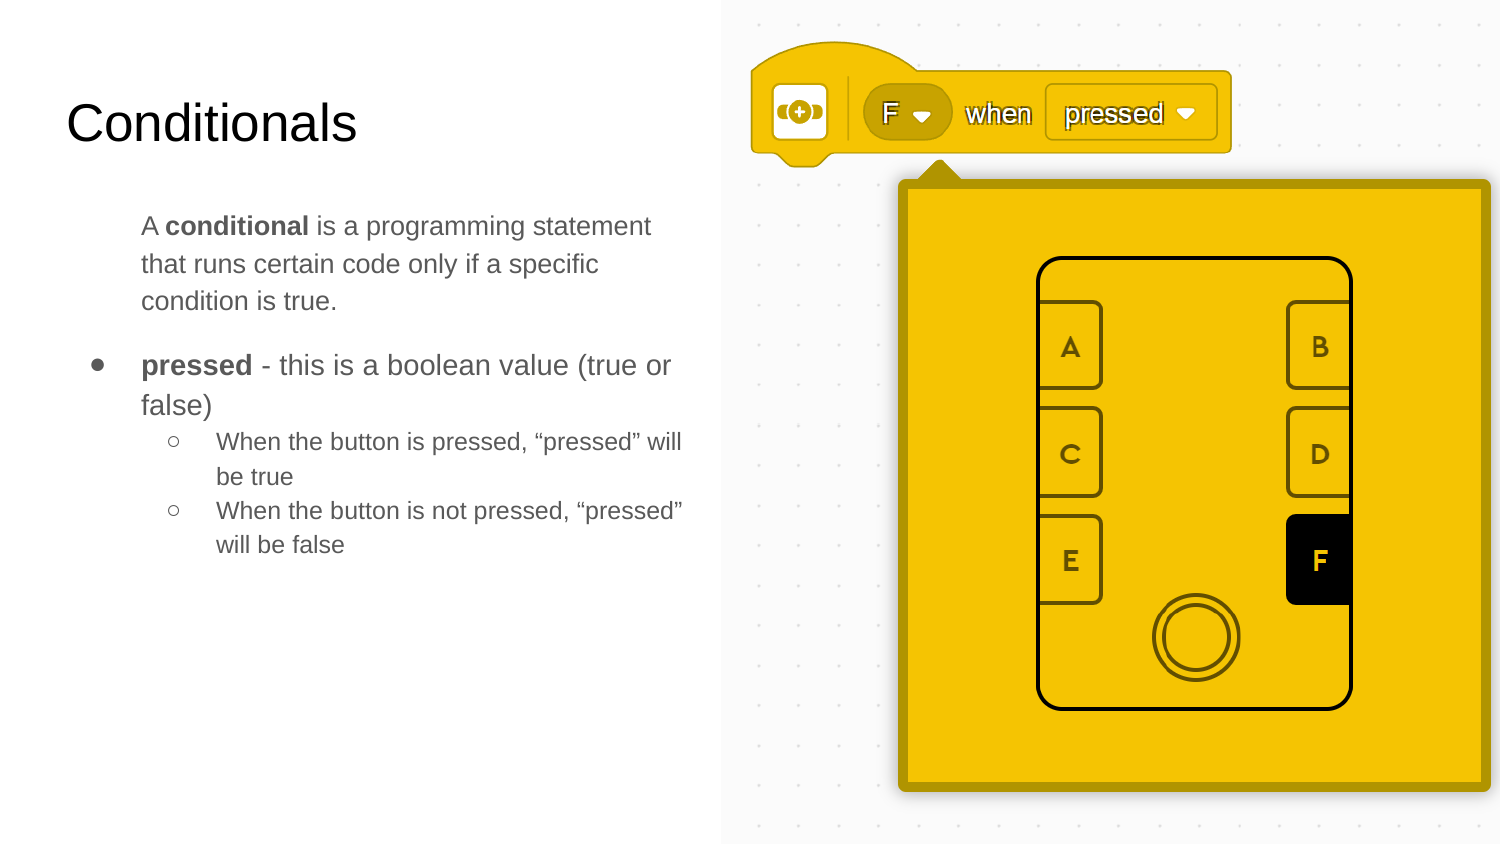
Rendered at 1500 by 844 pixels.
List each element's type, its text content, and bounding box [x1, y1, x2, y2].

list A conditional is a programming statement that runs certain code only if a specific condition is true. pressed - this is a boolean value (true or false) When the button is pressed, “pressed” will be true When the button is not pressed, “pressed” will be false [51, 189, 708, 750]
picture [720, 0, 1500, 844]
title Conditionals [51, 72, 715, 167]
